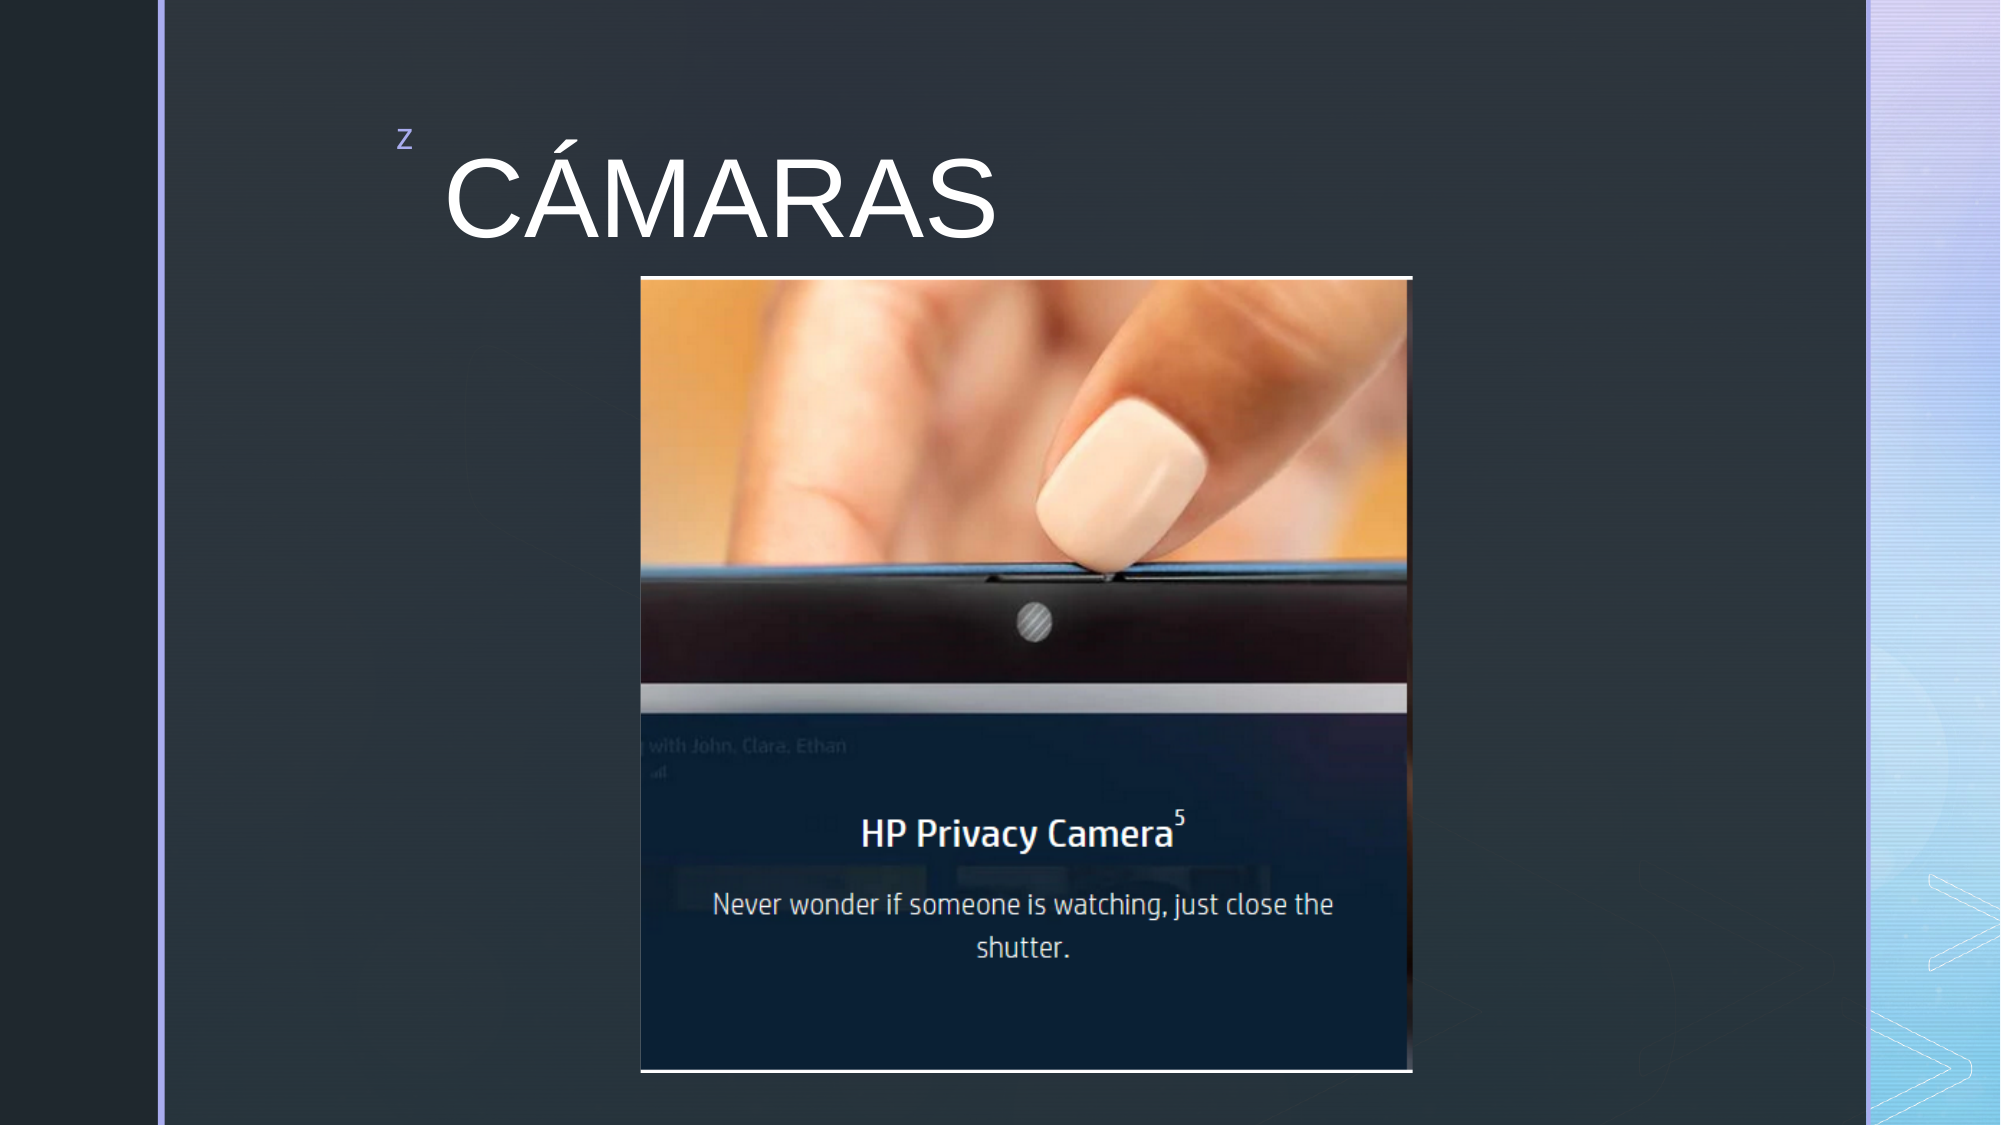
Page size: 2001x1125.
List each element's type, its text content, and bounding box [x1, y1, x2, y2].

picture [640, 276, 1413, 1073]
title CÁMARAS [428, 132, 1734, 310]
picture [1871, 0, 2001, 1125]
